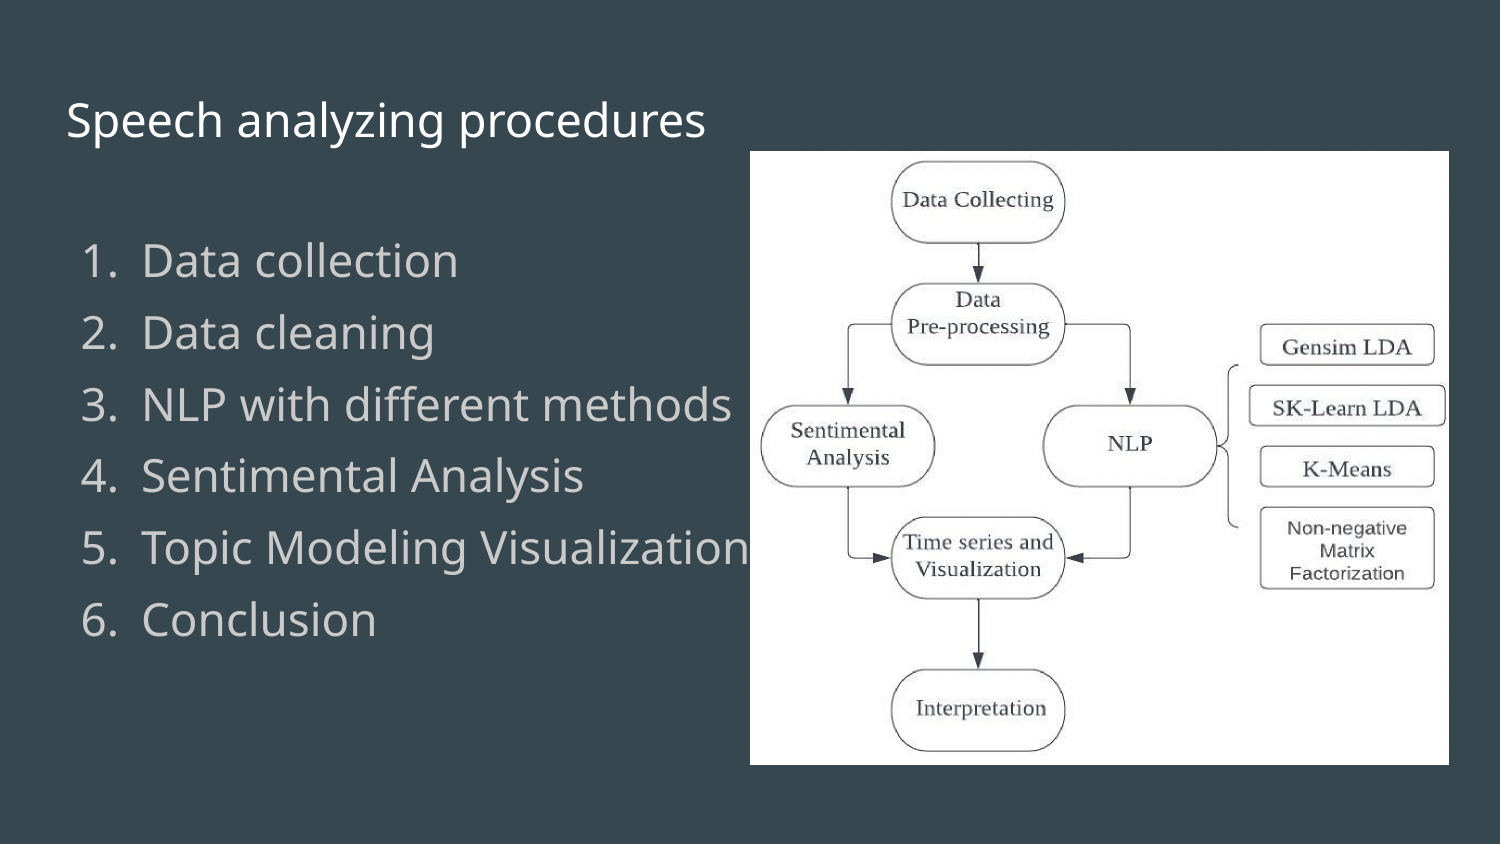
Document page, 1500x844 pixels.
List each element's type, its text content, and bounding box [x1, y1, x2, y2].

title Speech analyzing procedures [51, 72, 1449, 167]
picture [749, 151, 1450, 765]
list Data collection Data cleaning NLP with different methods Sentimental Analysis Topic Modeling Visualization Conclusion [51, 203, 744, 765]
